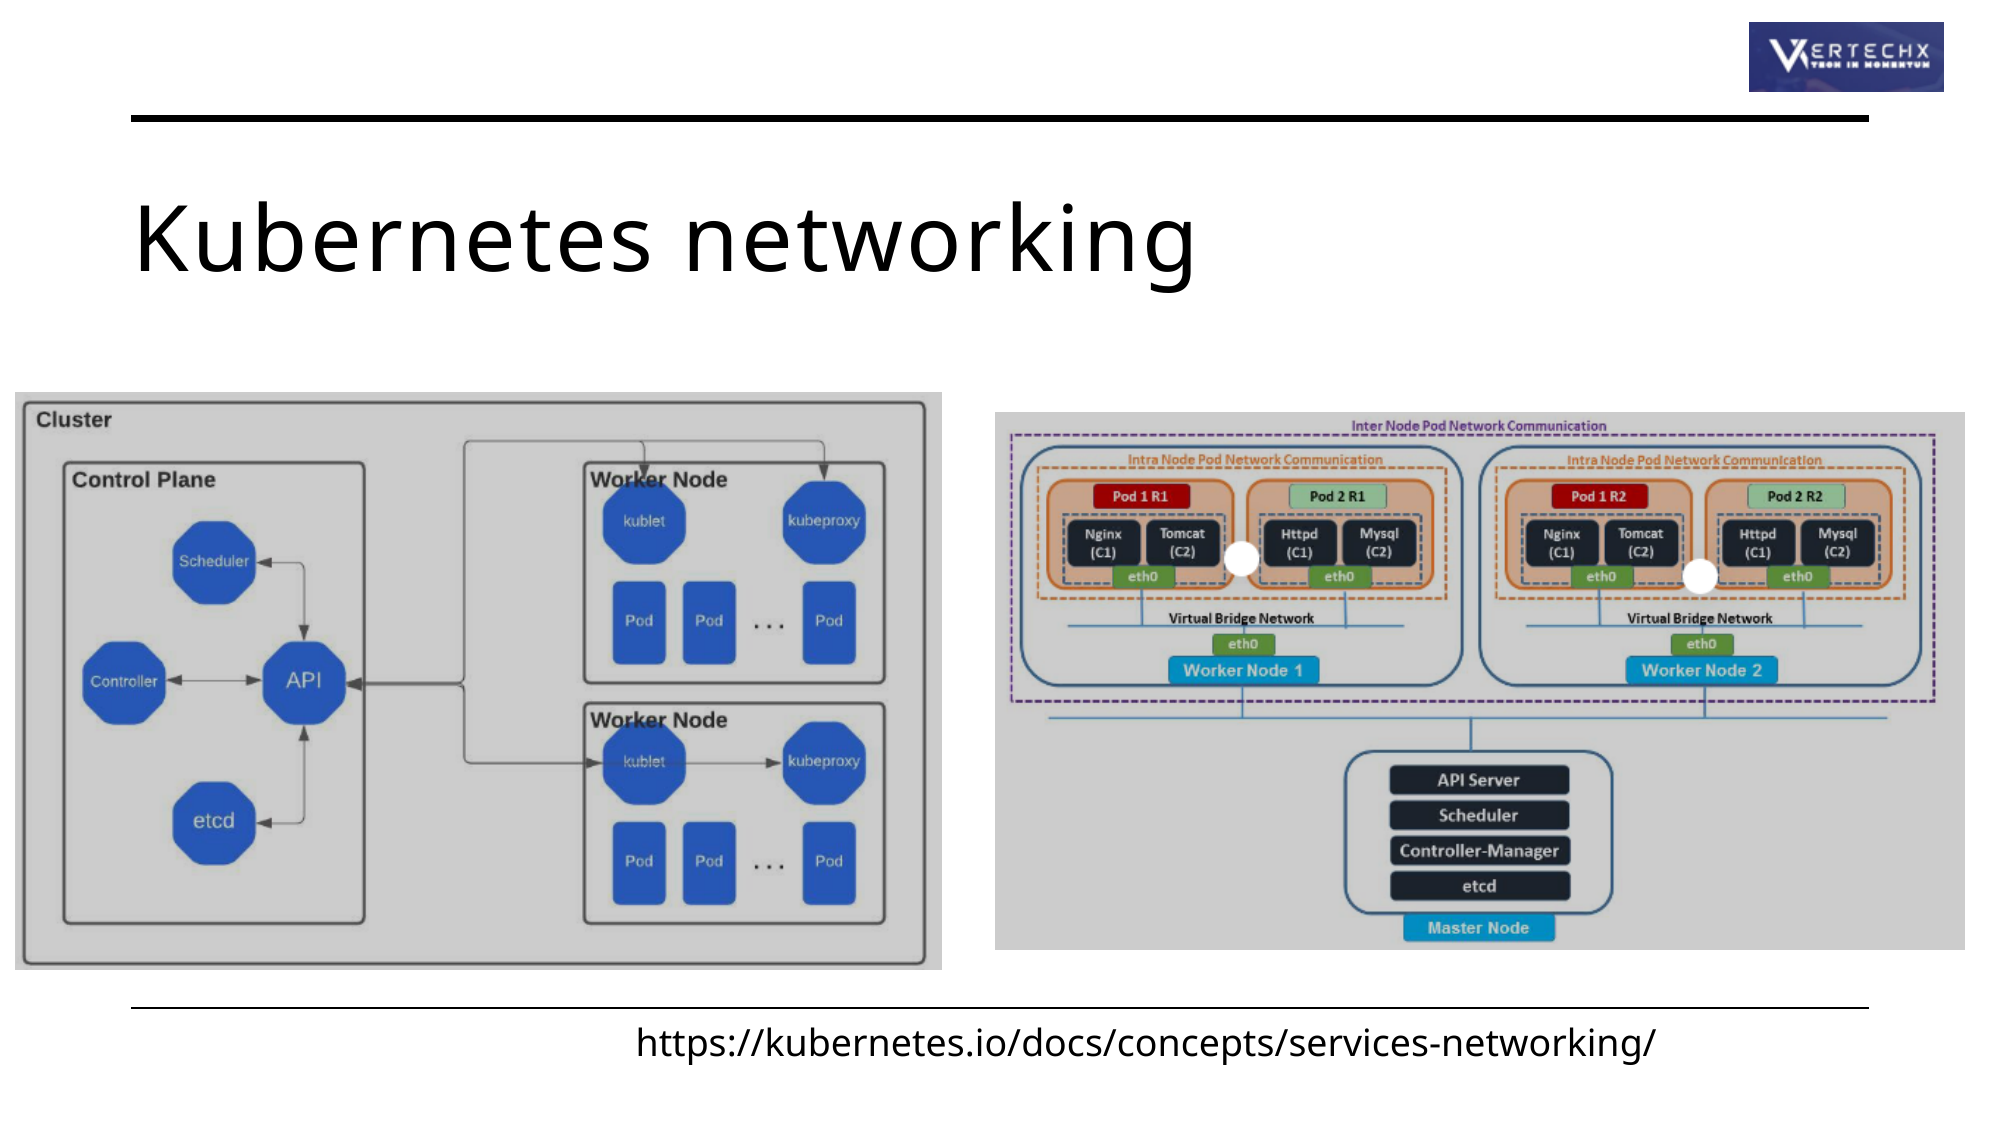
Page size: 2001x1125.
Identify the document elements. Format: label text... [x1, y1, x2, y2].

title Kubernetes networking [114, 151, 1869, 377]
picture [994, 412, 1965, 950]
picture [15, 392, 942, 970]
text_box https://kubernetes.io/docs/concepts/services-networking/ [620, 1011, 1913, 1072]
picture [1749, 22, 1944, 92]
